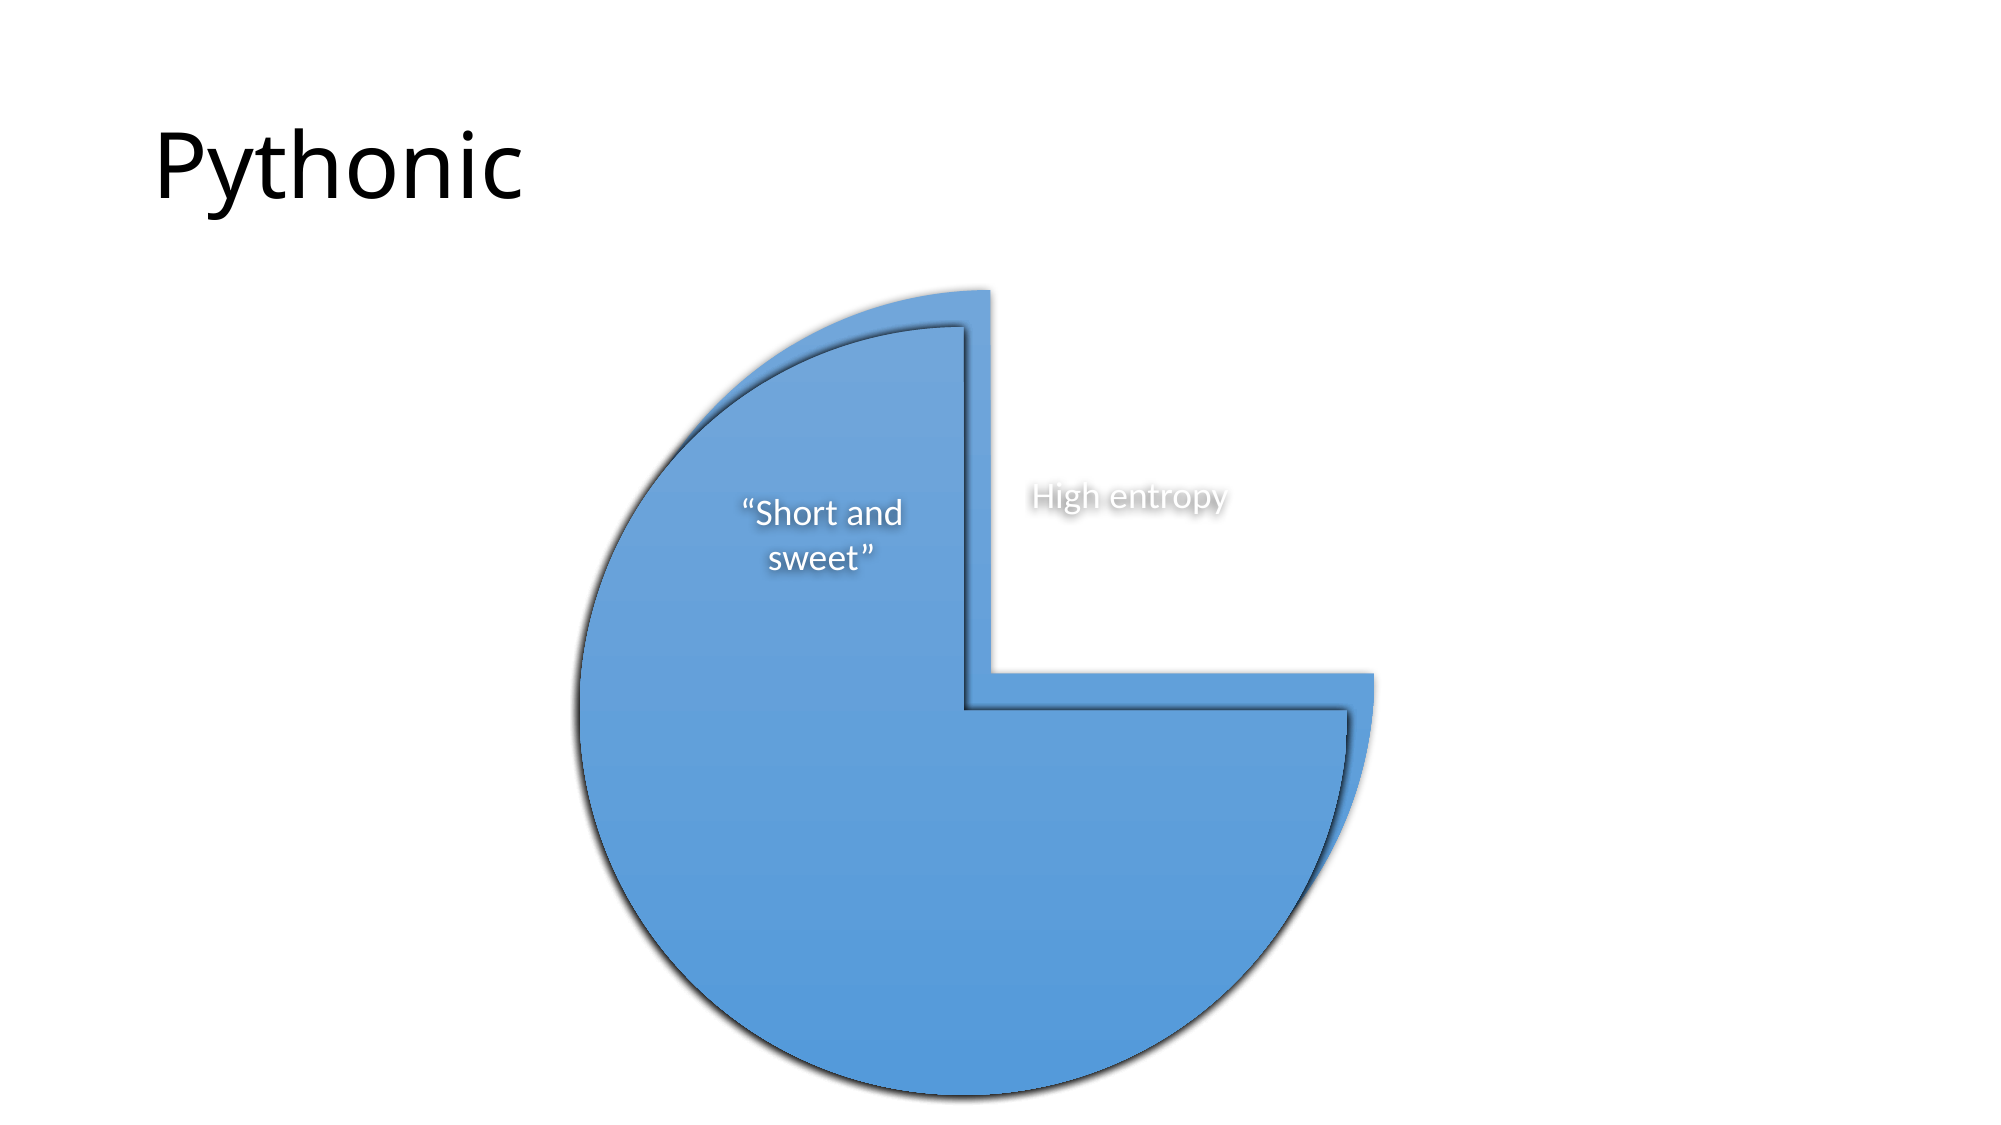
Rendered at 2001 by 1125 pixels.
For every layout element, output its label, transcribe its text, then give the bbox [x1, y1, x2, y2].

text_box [464, 199, 1464, 1114]
title Pythonic [137, 59, 1863, 278]
